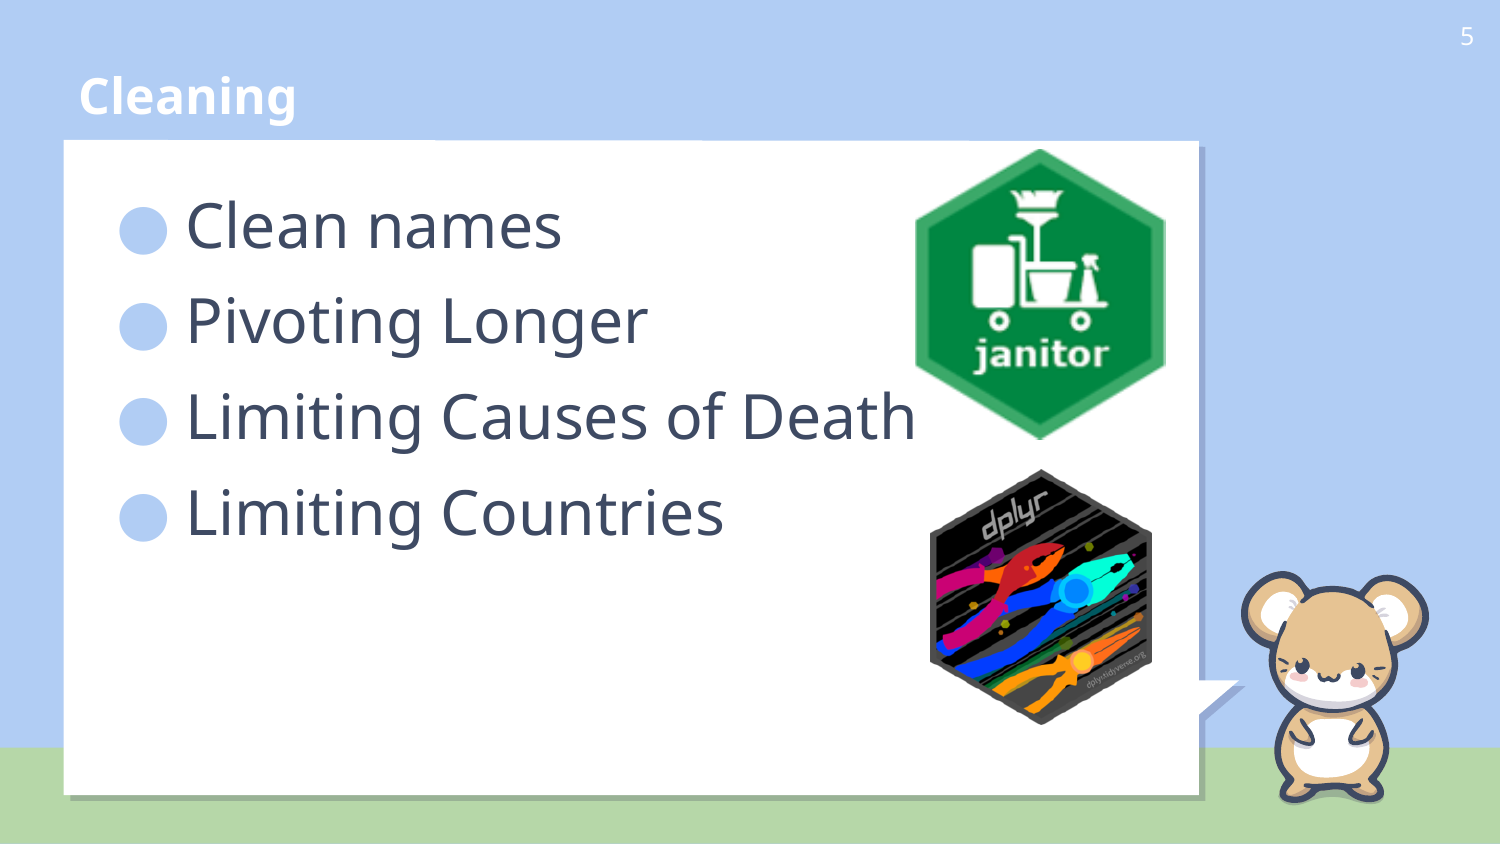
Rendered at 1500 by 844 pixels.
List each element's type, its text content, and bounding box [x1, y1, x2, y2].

picture [930, 469, 1152, 725]
slide_number 5 [1399, 5, 1490, 70]
picture [915, 149, 1167, 440]
title Cleaning [63, 0, 1200, 140]
list Clean names Pivoting Longer Limiting Causes of Death Limiting Countries [95, 170, 1166, 769]
